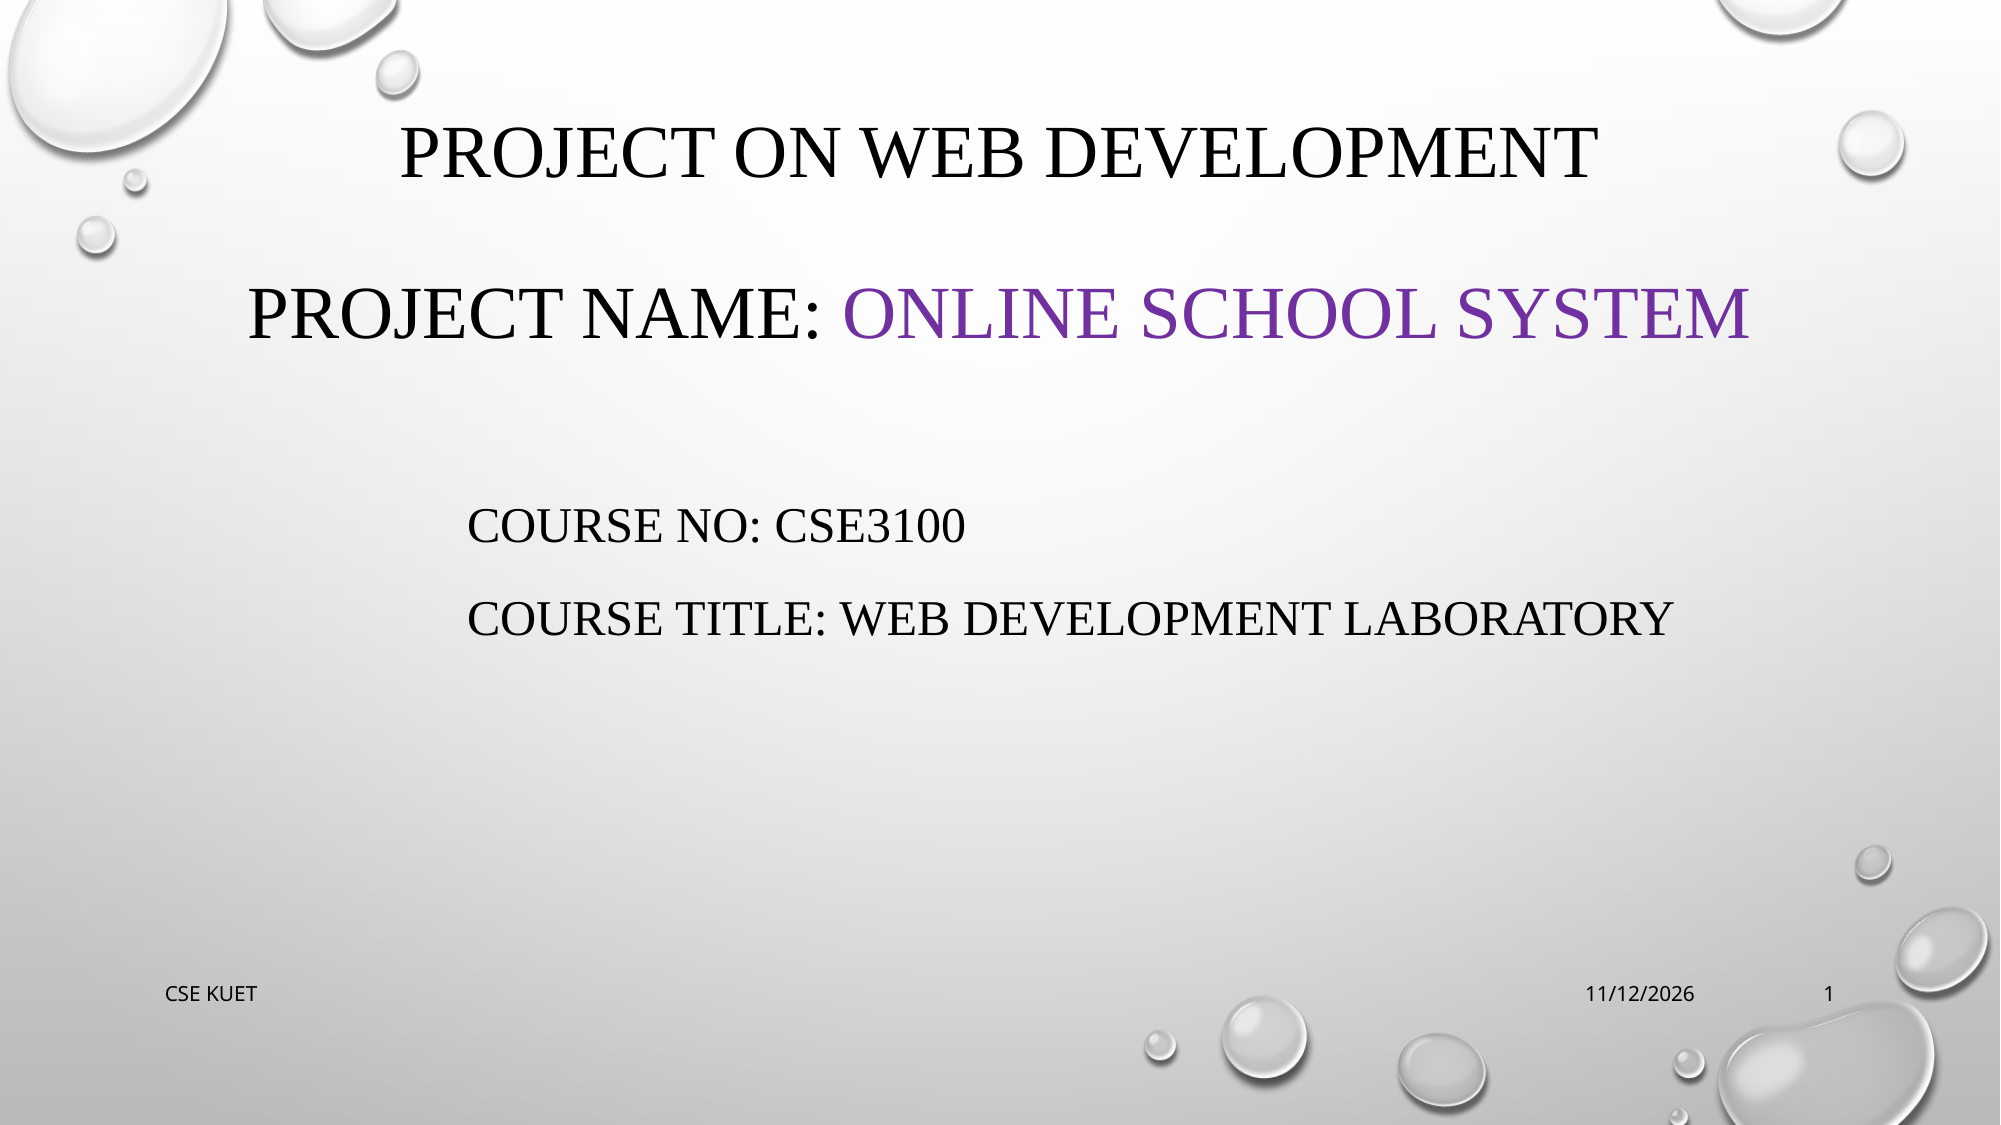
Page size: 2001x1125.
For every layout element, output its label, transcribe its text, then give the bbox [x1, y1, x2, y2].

slide_number 1 [1724, 965, 1851, 1025]
title Project on web development Project name: Online School system [149, 101, 1851, 457]
picture [0, 0, 2000, 1125]
footer CSE KUET [149, 965, 1245, 1025]
list Course no: CSE3100 Course title: Web development laboratory [452, 472, 1747, 923]
slide_number 27-Jun-19 [1259, 965, 1710, 1025]
